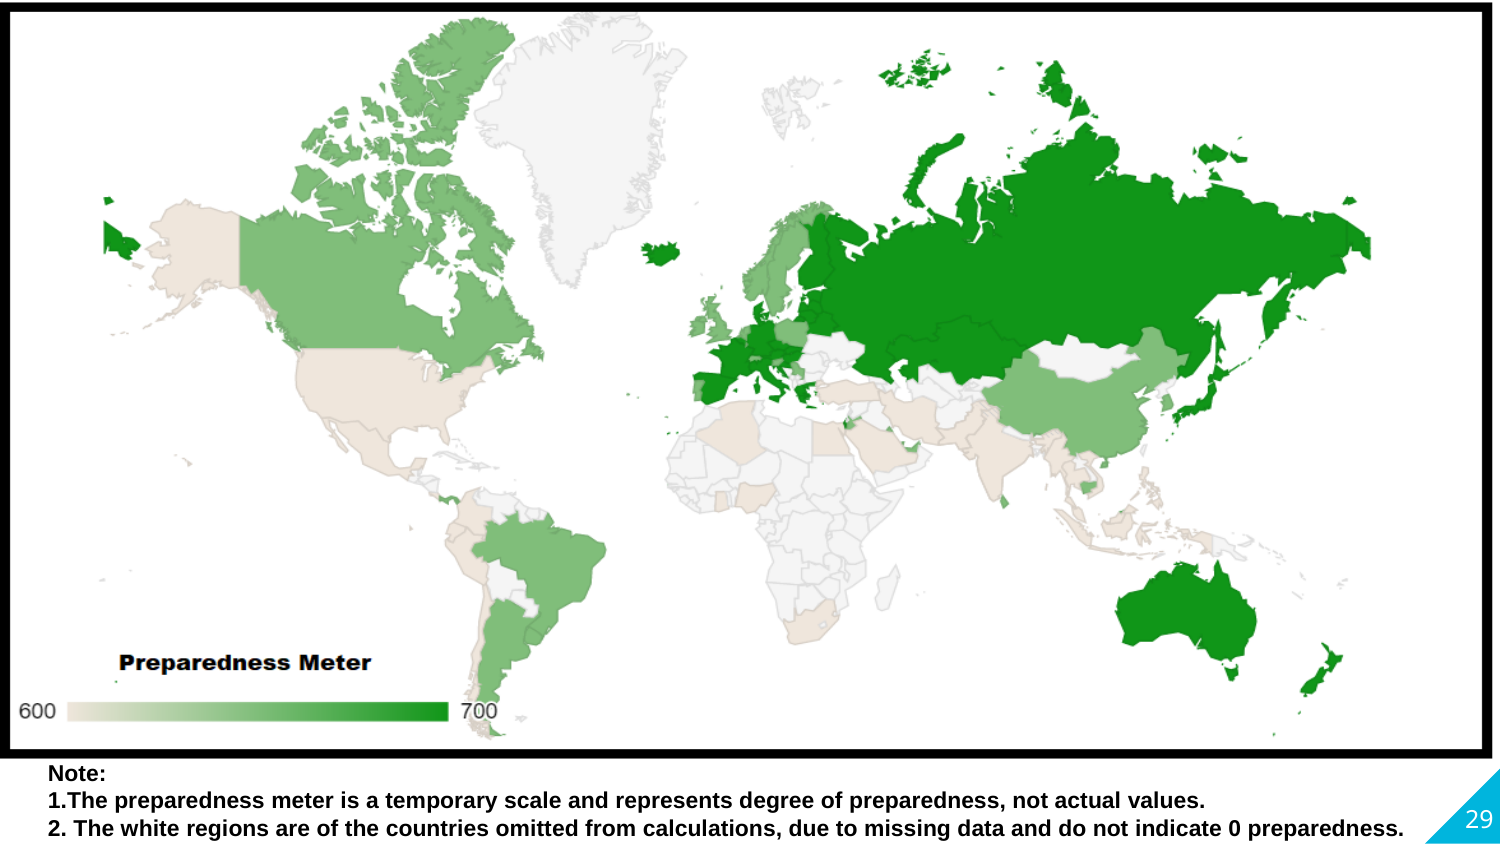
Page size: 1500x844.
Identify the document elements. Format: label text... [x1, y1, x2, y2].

slide_number ‹#› [1418, 769, 1494, 838]
picture [0, 0, 1500, 761]
